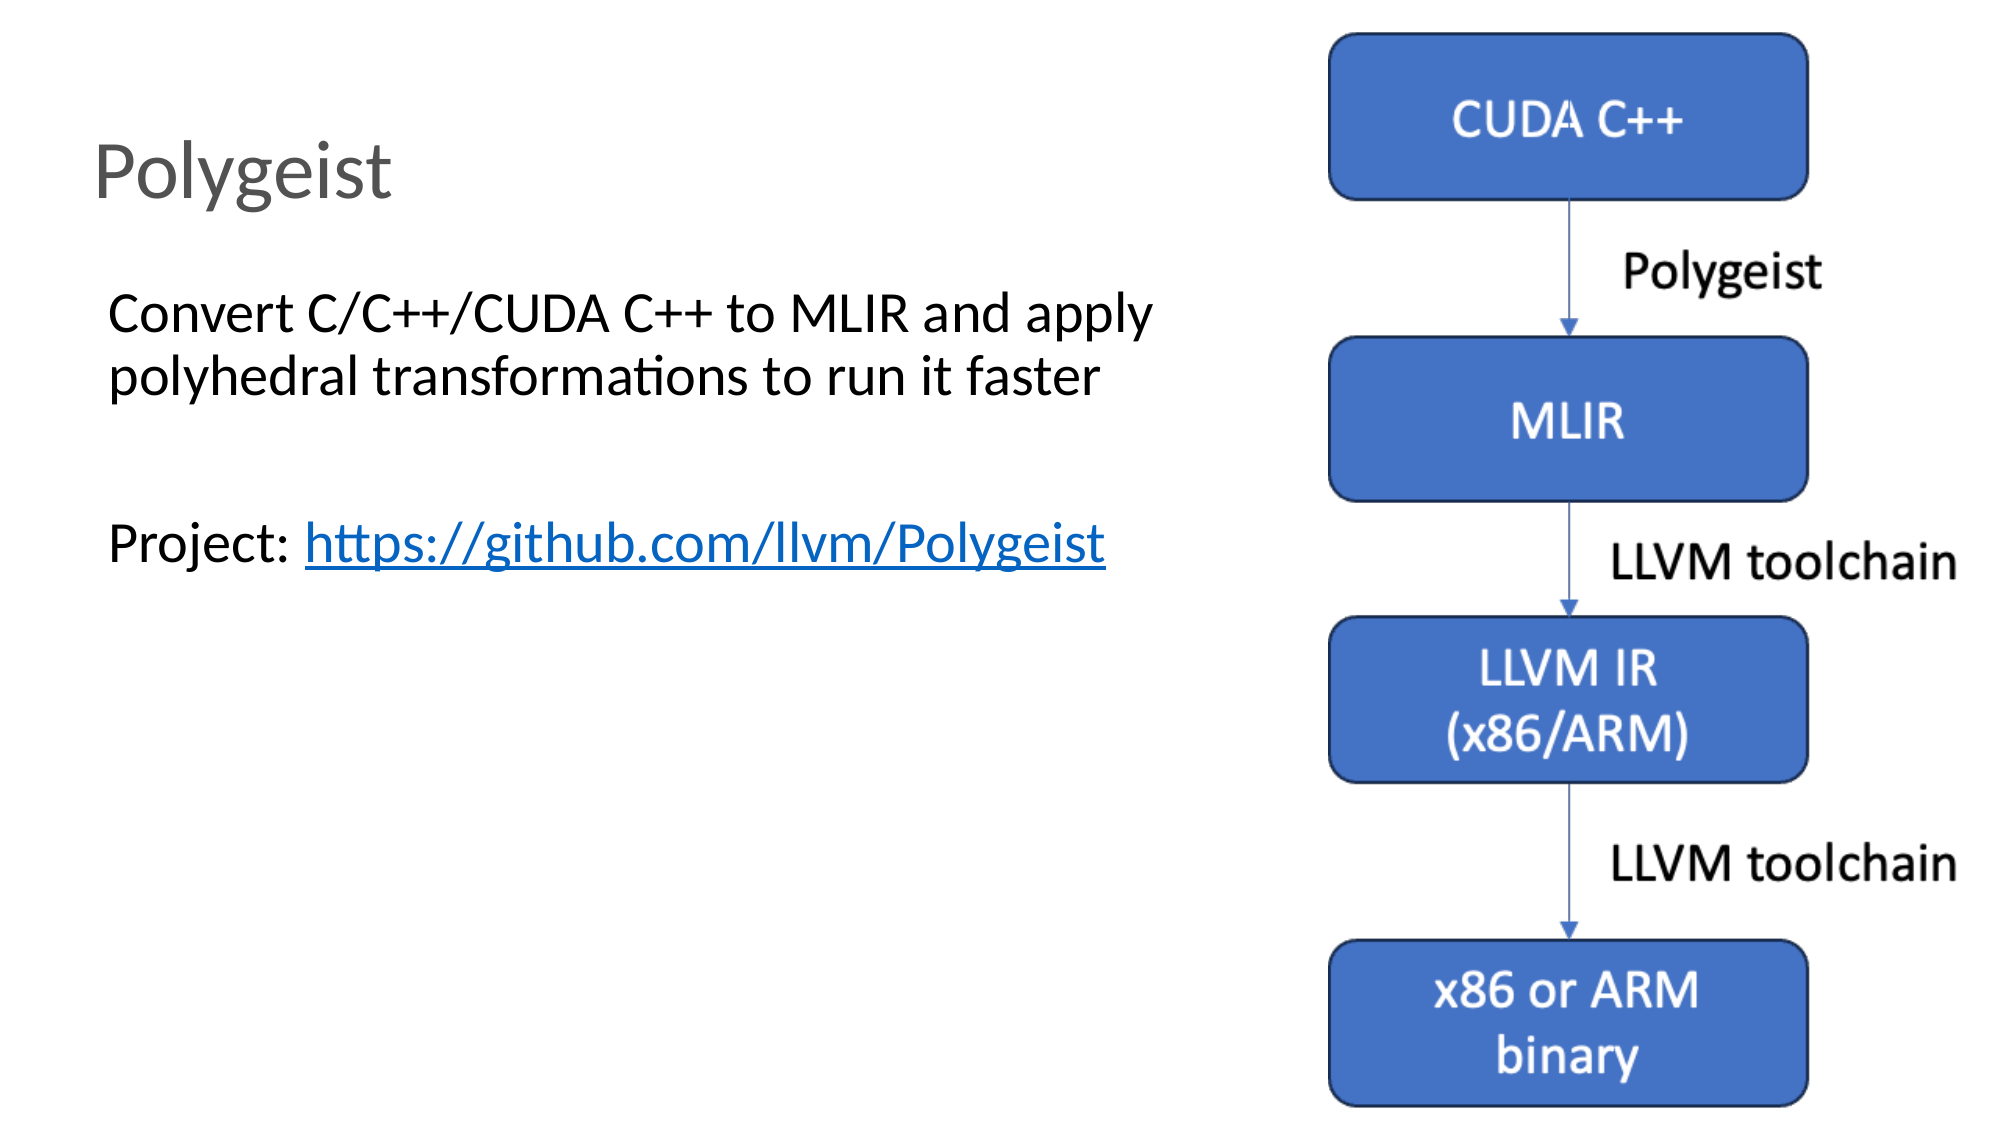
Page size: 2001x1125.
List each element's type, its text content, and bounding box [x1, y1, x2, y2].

list Convert C/C++/CUDA C++ to MLIR and apply polyhedral transformations to run it faster Project: https://github.com/llvm/Polygeist [93, 274, 1287, 1025]
picture [1327, 30, 2000, 1125]
title Polygeist [93, 93, 1322, 250]
